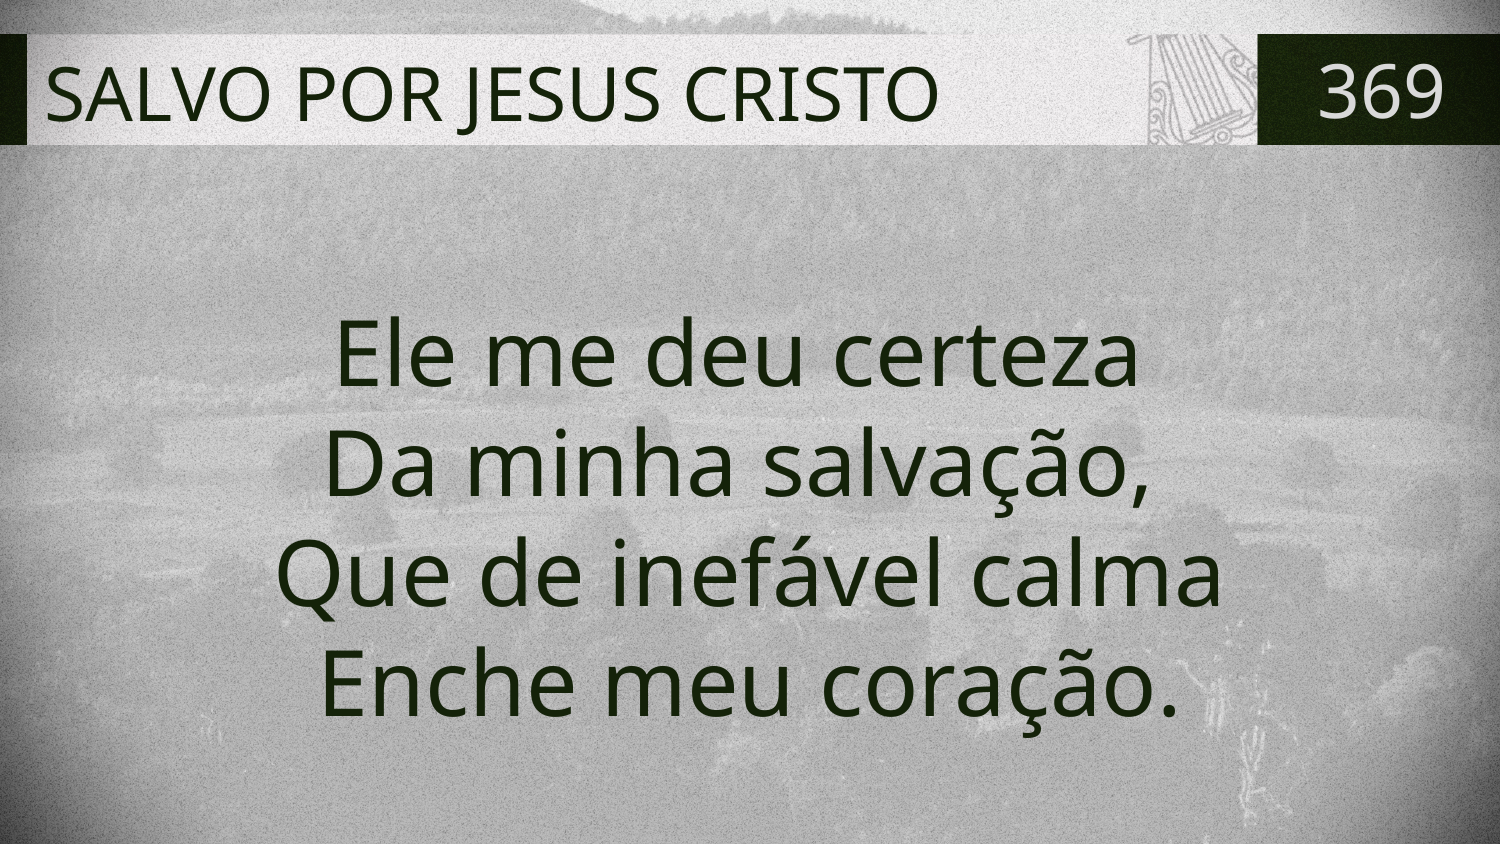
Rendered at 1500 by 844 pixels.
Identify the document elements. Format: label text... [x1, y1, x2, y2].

title SALVO POR JESUS CRISTO [29, 33, 1258, 151]
picture [0, 0, 1500, 185]
list 369 [1281, 36, 1483, 143]
list Ele me deu certeza Da minha salvação, Que de inefável calma Enche meu coração. [0, 185, 1500, 844]
